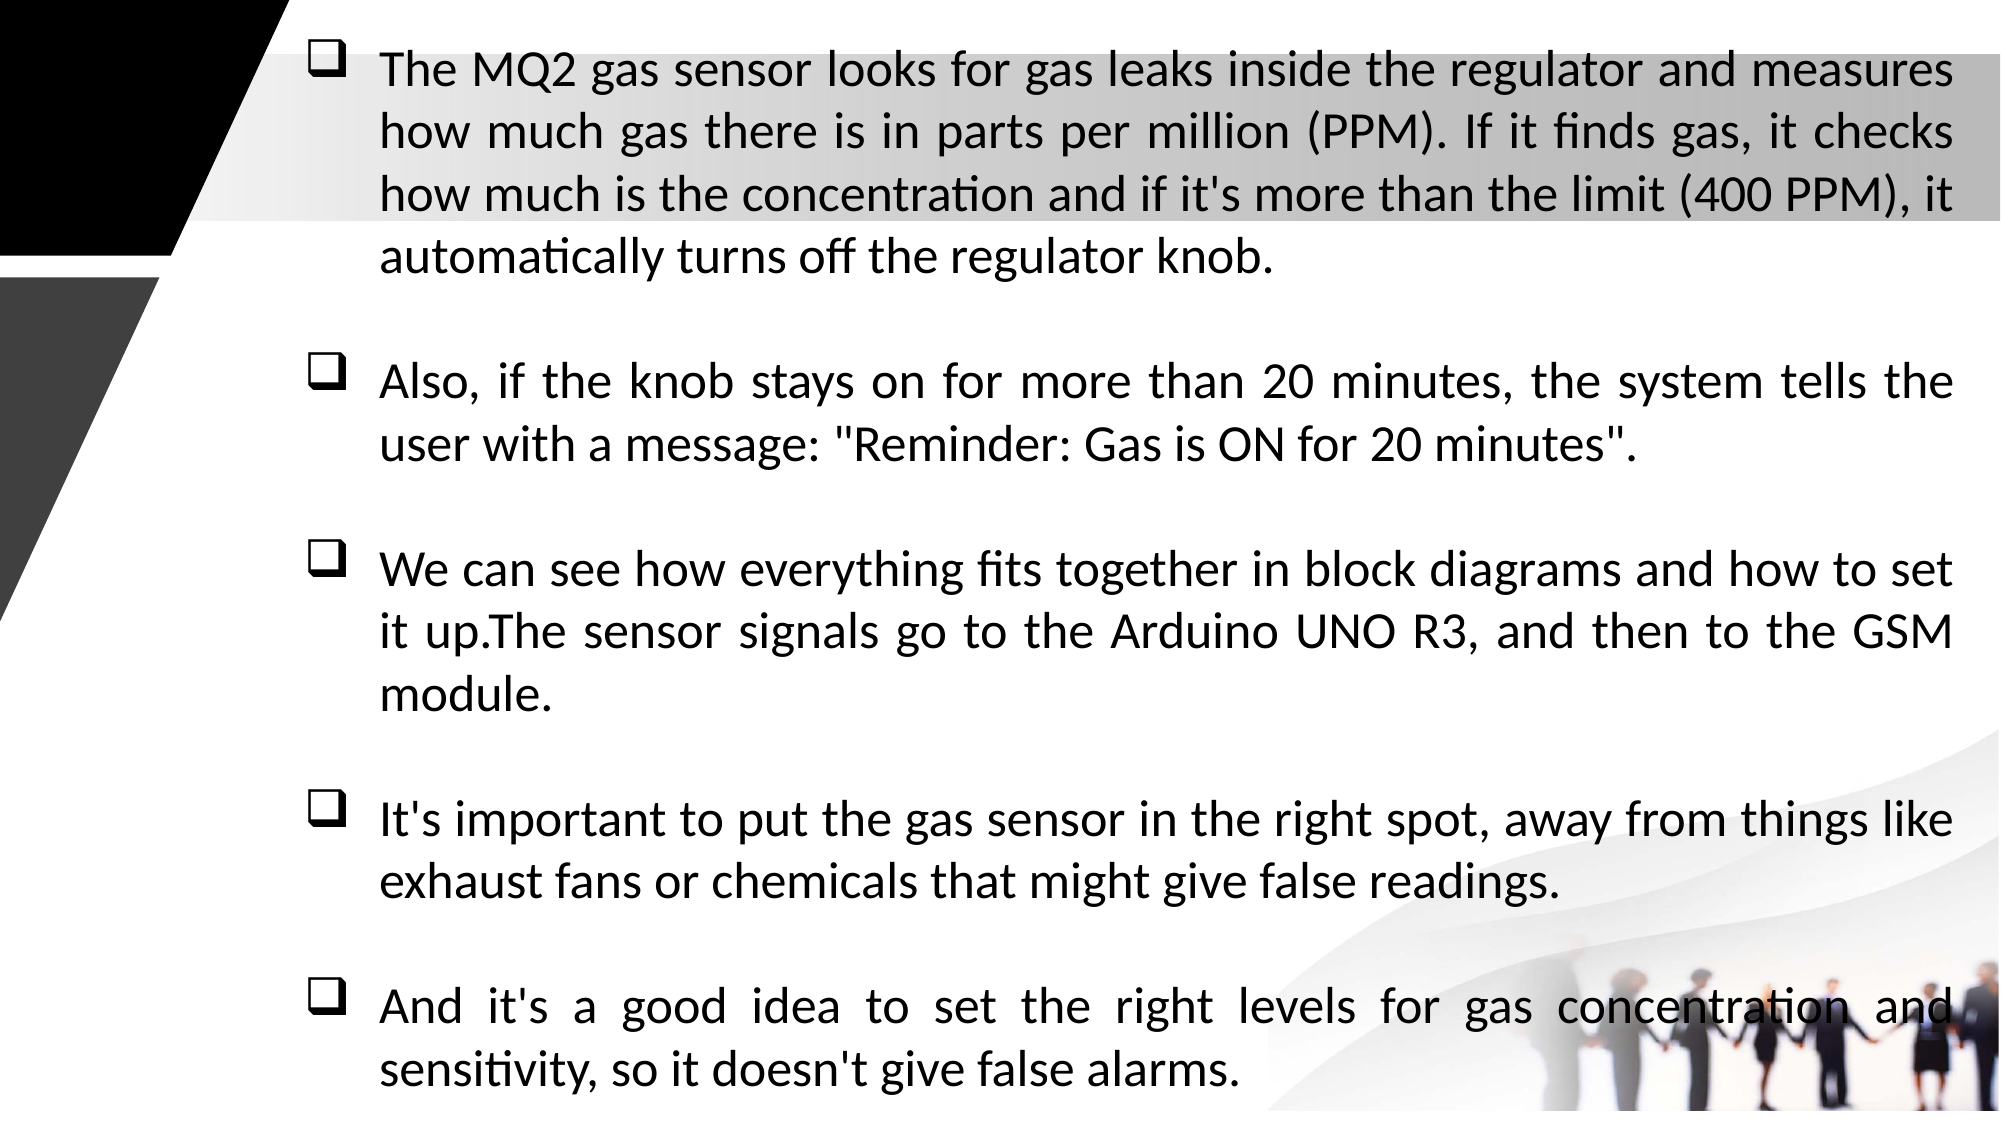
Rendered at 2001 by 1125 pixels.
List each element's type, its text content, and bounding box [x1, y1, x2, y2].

text_box [0, 276, 162, 622]
picture [1268, 728, 1999, 1111]
text_box [0, 0, 291, 257]
text_box [93, 182, 1009, 800]
slide_number [1433, 1024, 1900, 1103]
text_box The MQ2 gas sensor looks for gas leaks inside the regulator and measures how much gas there is in parts per million (PPM). If it finds gas, it checks how much is the concentration and if it's more than the limit (400 PPM), it automatically turns off the regulator knob. Also, if the knob stays on for more than 20 minutes, the system tells the user with a message: "Reminder: Gas is ON for 20 minutes". We can see how everything fits together in block diagrams and how to set it up.The sensor signals go to the Arduino UNO R3, and then to the GSM module. It's important to put the gas sensor in the right spot, away from things like exhaust fans or chemicals that might give false readings. And it's a good idea to set the right levels for gas concentration and sensitivity, so it doesn't give false alarms. [289, 26, 1970, 390]
title [207, 44, 289, 182]
